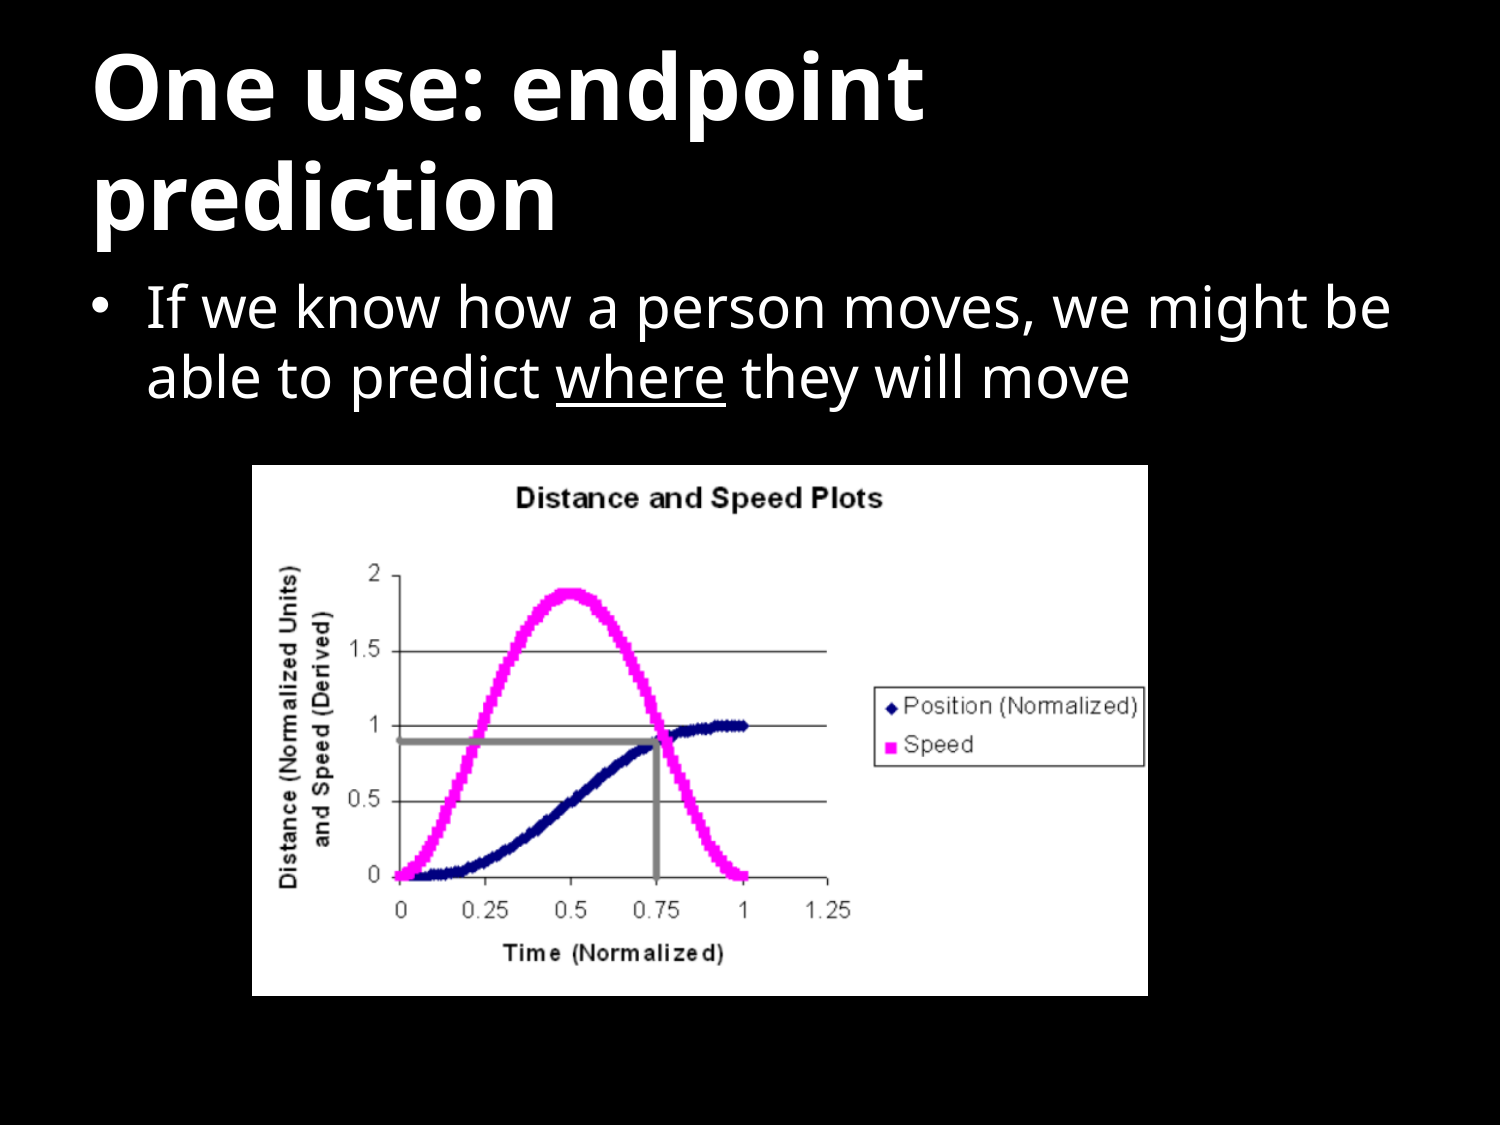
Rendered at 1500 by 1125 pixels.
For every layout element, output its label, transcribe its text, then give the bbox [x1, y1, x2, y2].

picture [252, 465, 1149, 996]
title One use: endpoint prediction [75, 45, 1425, 233]
list If we know how a person moves, we might be able to predict where they will move Lank, E., Cheng, Y.-C.N. and Ruiz, J. (2007) Endpoint prediction using motion kinematics. Proceedings of CHI ‘07. New York: ACM Press, 637-646. [75, 262, 1425, 1005]
